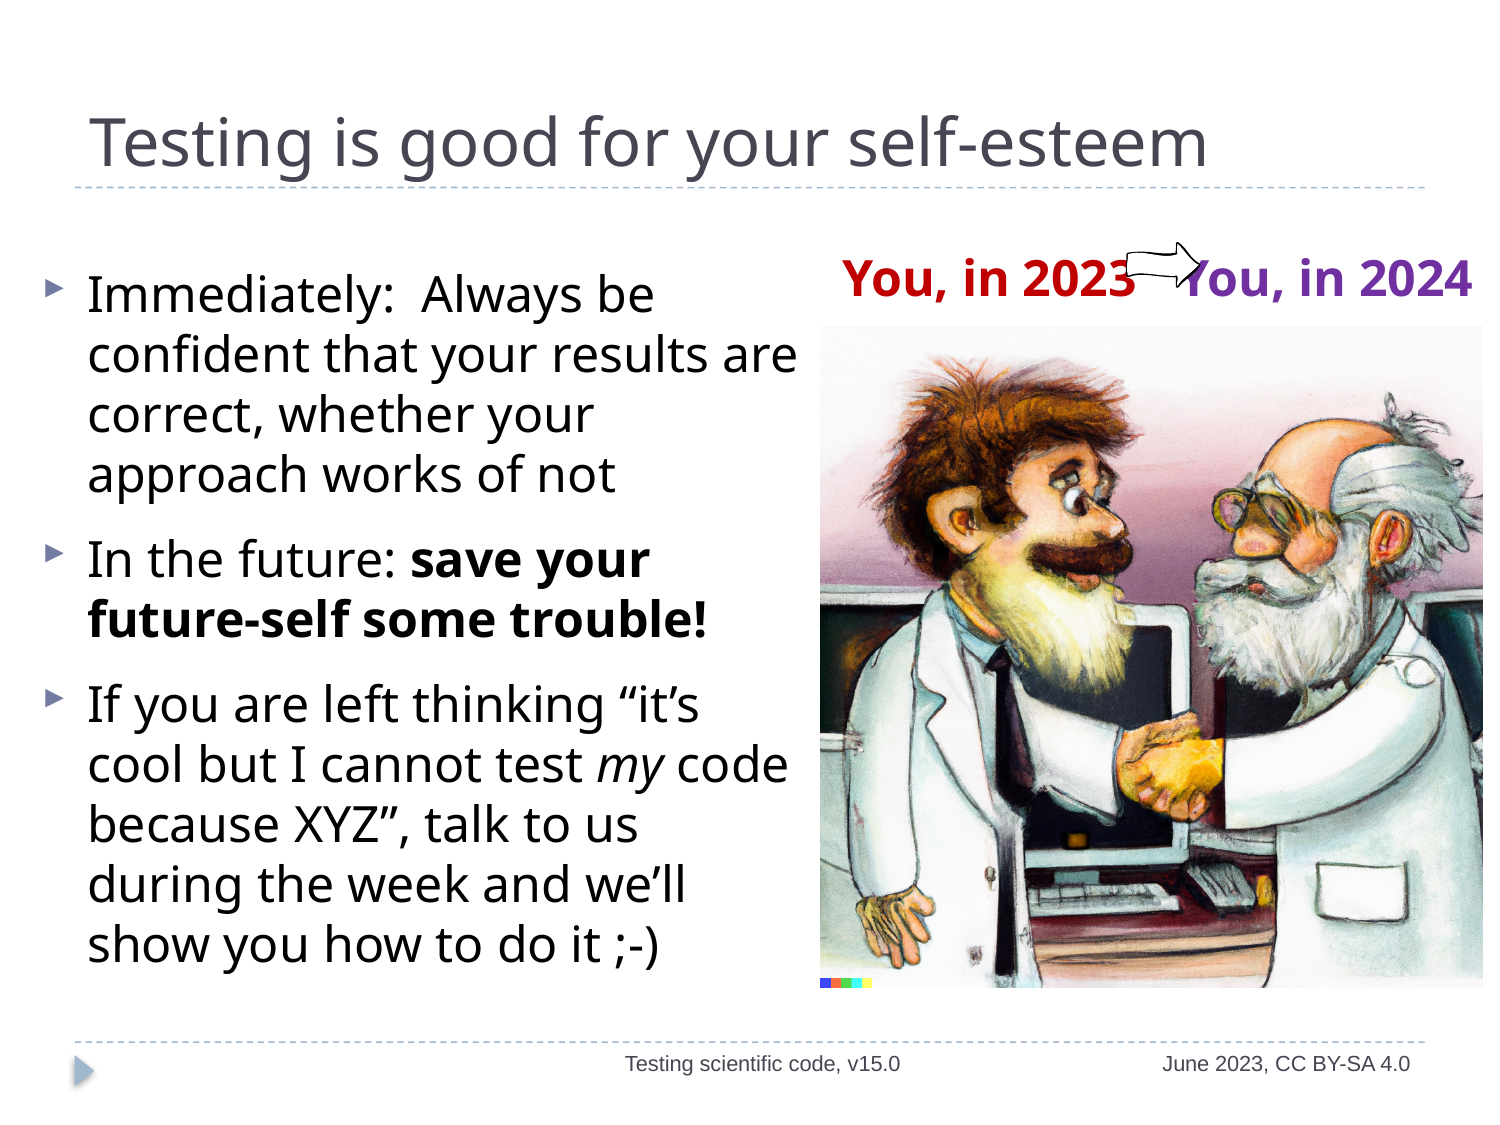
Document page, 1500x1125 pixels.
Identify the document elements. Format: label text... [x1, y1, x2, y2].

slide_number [1051, 1042, 1426, 1103]
list Immediately: Always be confident that your results are correct, whether your approach works of not In the future: save your future-self some trouble! If you are left thinking “it’s cool but I cannot test my code because XYZ”, talk to us during the week and we’ll show you how to do it ;-) [27, 255, 819, 1066]
text_box [1125, 242, 1201, 288]
text_box You, in 2023 [827, 238, 1152, 314]
text_box You, in 2024 [1164, 238, 1489, 314]
picture [820, 326, 1483, 988]
footer Testing scientific code, v15.0 [475, 1042, 1051, 1103]
title Testing is good for your self-esteem [75, 24, 1425, 188]
